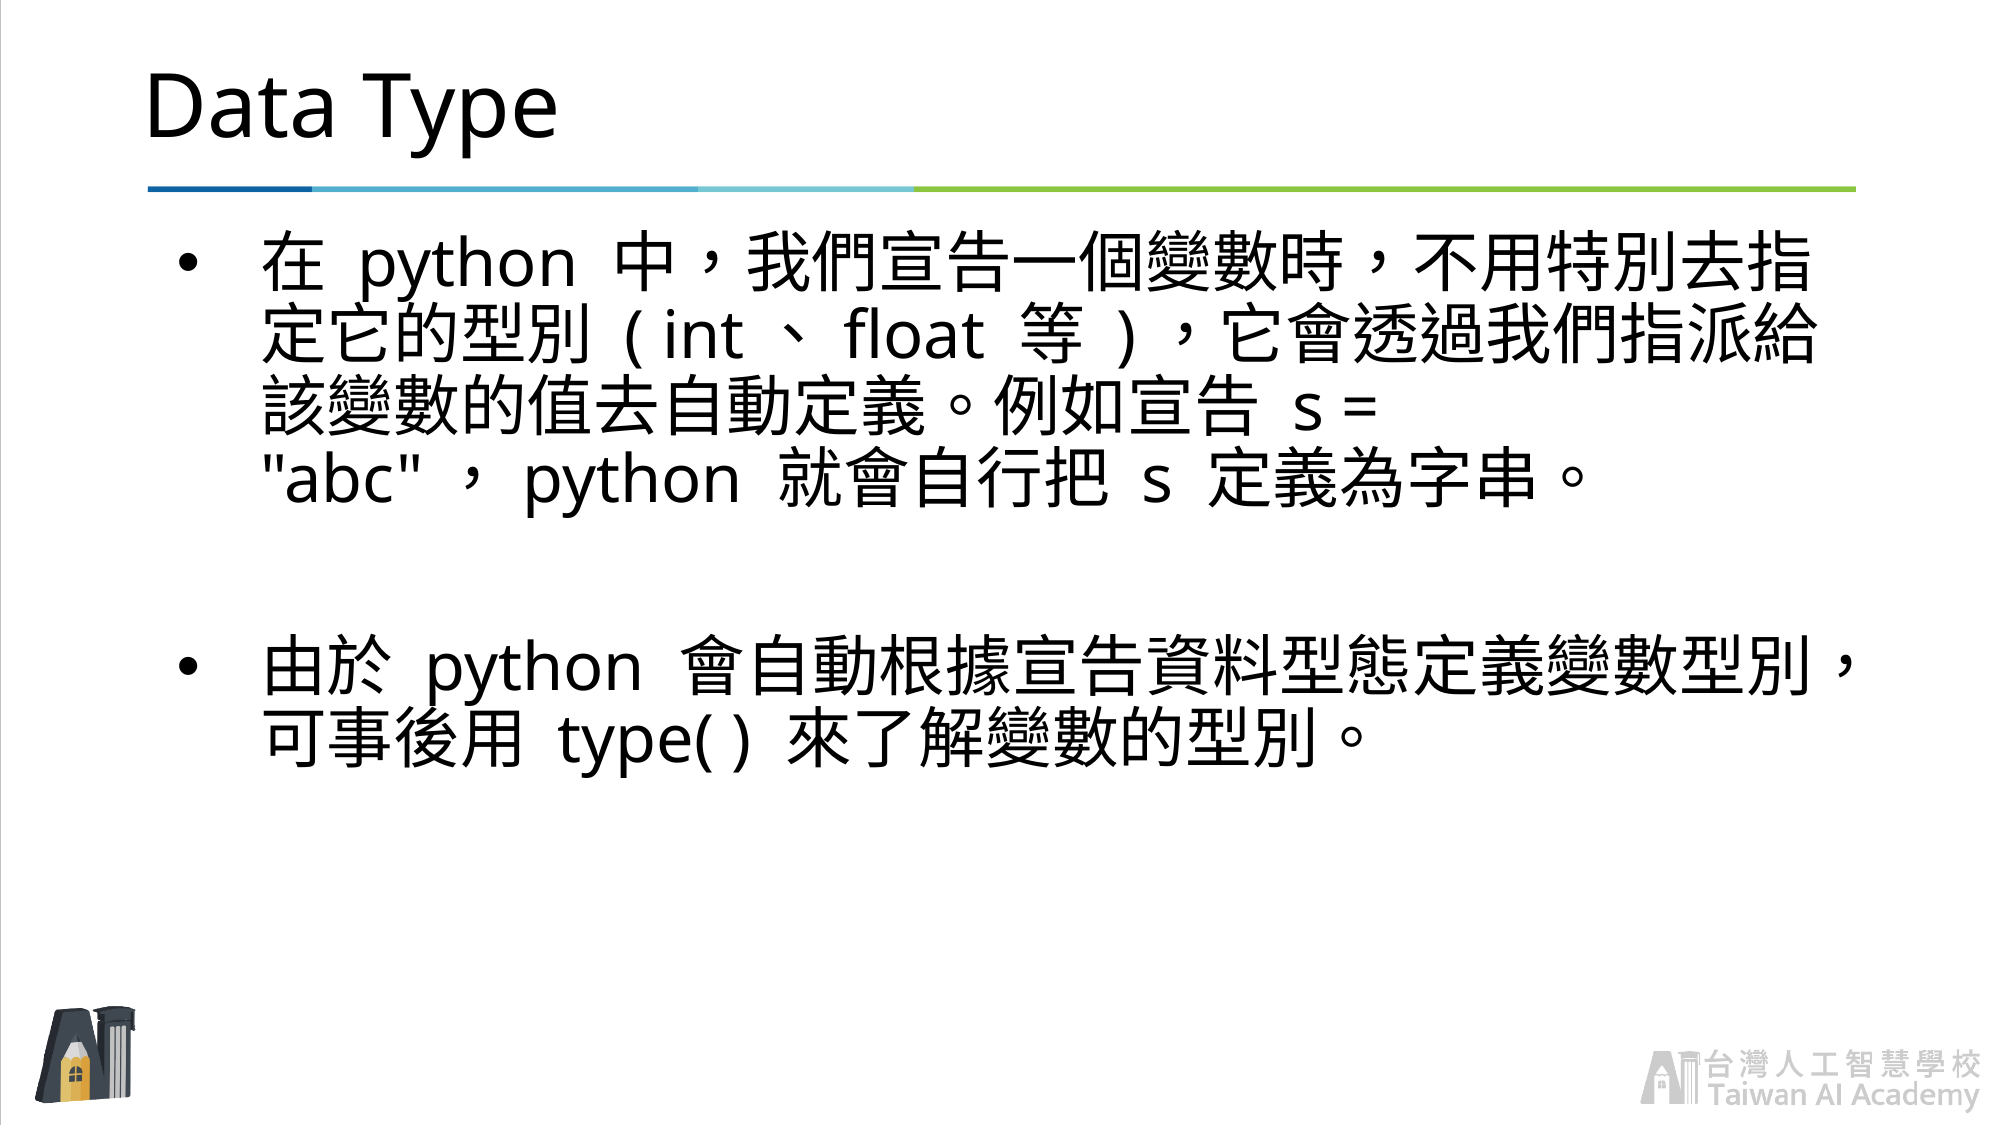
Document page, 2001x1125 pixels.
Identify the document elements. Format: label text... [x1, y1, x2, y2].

title Data Type [131, 28, 1904, 190]
list 在 python 中，我們宣告一個變數時，不用特別去指定它的型別 ( int、float 等 )，它會透過我們指派給該變數的值去自動定義。例如宣告 s = "abc"，python 就會自行把 s 定義為字串。 由於 python 會自動根據宣告資料型態定義變數型別，可事後用 type( ) 來了解變數的型別。 [148, 223, 1886, 1028]
picture [0, 0, 2001, 1125]
